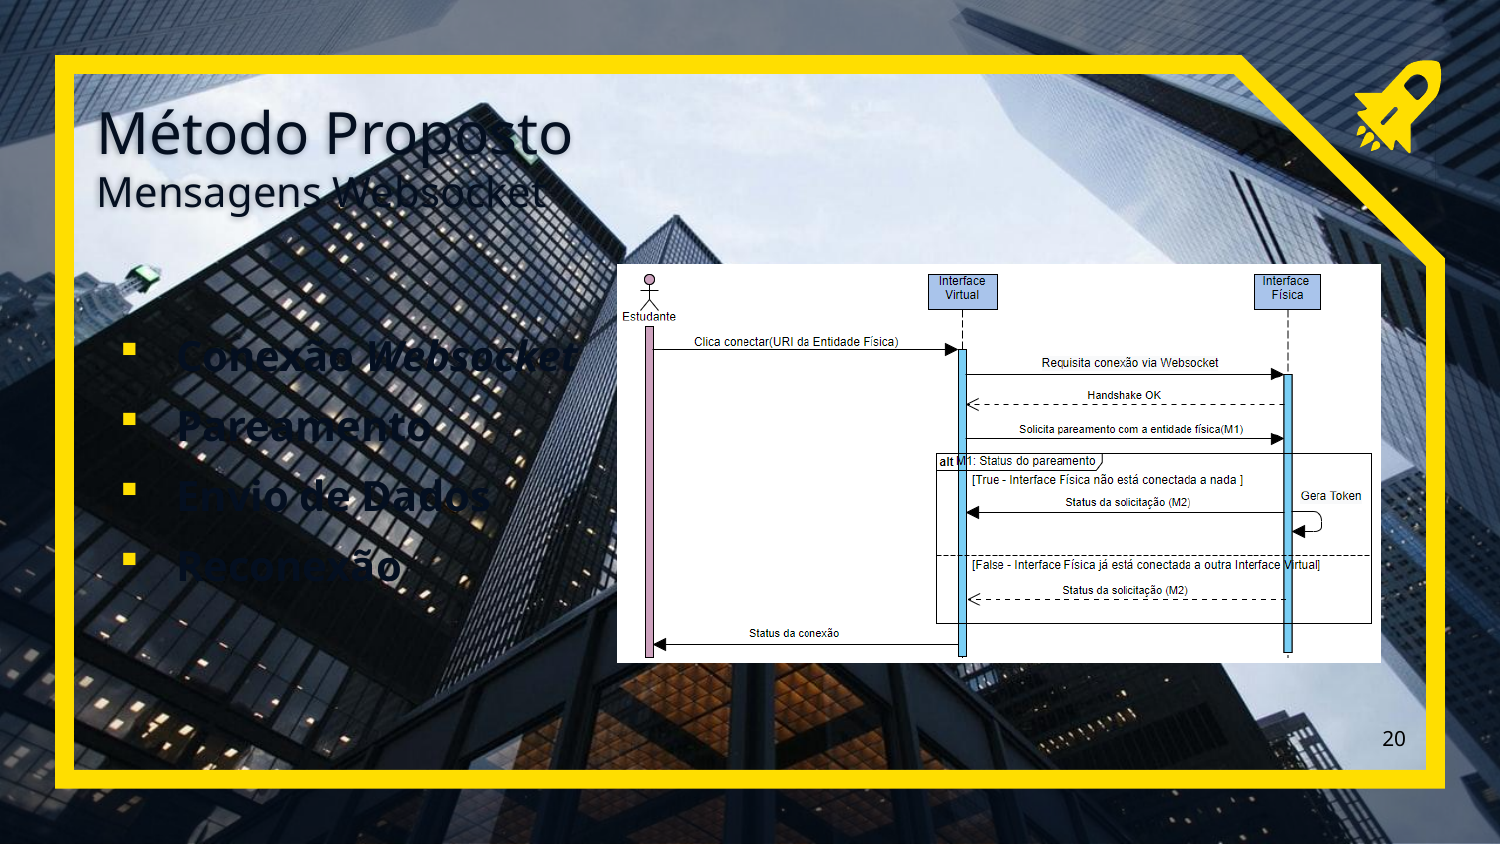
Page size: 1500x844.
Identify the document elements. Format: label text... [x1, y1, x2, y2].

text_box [1354, 60, 1442, 154]
text_box Conexão Websocket Pareamento Envio de Dados Reconexão [119, 322, 612, 605]
slide_number 20 [1366, 711, 1406, 755]
title Método Proposto Mensagens Websocket [96, 95, 1247, 248]
picture [0, 0, 1500, 844]
